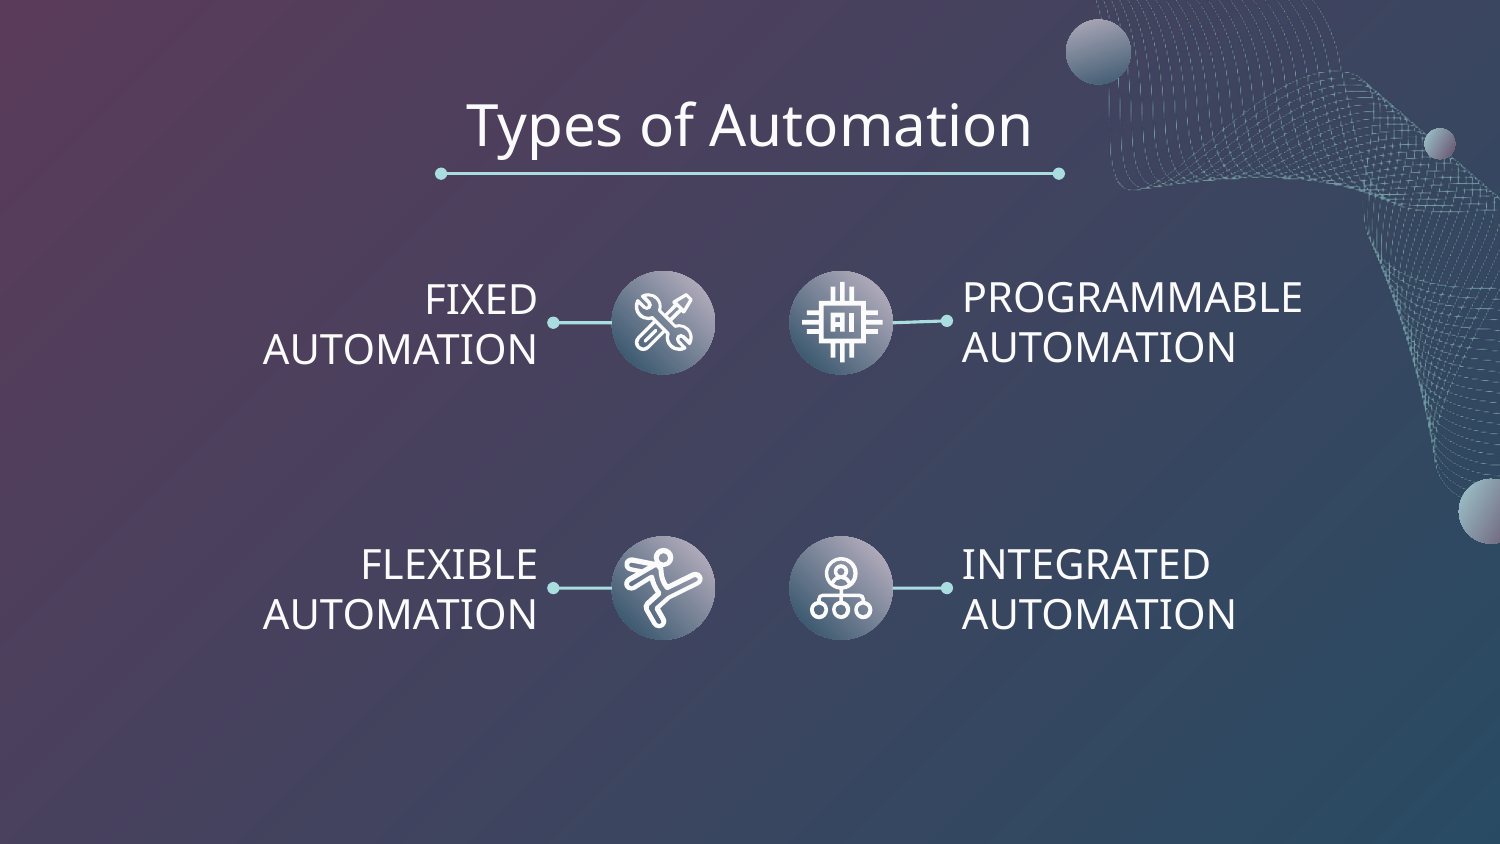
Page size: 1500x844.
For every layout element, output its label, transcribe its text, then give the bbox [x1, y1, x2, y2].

text_box [887, 299, 893, 324]
text_box [822, 371, 860, 375]
title FIXED AUTOMATION [154, 293, 554, 353]
text_box [887, 326, 893, 347]
title PROGRAMMABLE AUTOMATION [946, 291, 1382, 351]
text_box [789, 297, 796, 348]
text_box [812, 271, 871, 280]
text_box [789, 536, 893, 640]
title Types of Automation [118, 95, 1382, 150]
text_box [611, 536, 715, 640]
title INTEGRATED AUTOMATION [946, 558, 1346, 618]
text_box [611, 271, 715, 375]
text_box [809, 557, 873, 620]
title FLEXIBLE AUTOMATION [154, 558, 554, 618]
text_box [801, 281, 883, 363]
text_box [633, 292, 695, 352]
text_box [624, 547, 703, 629]
